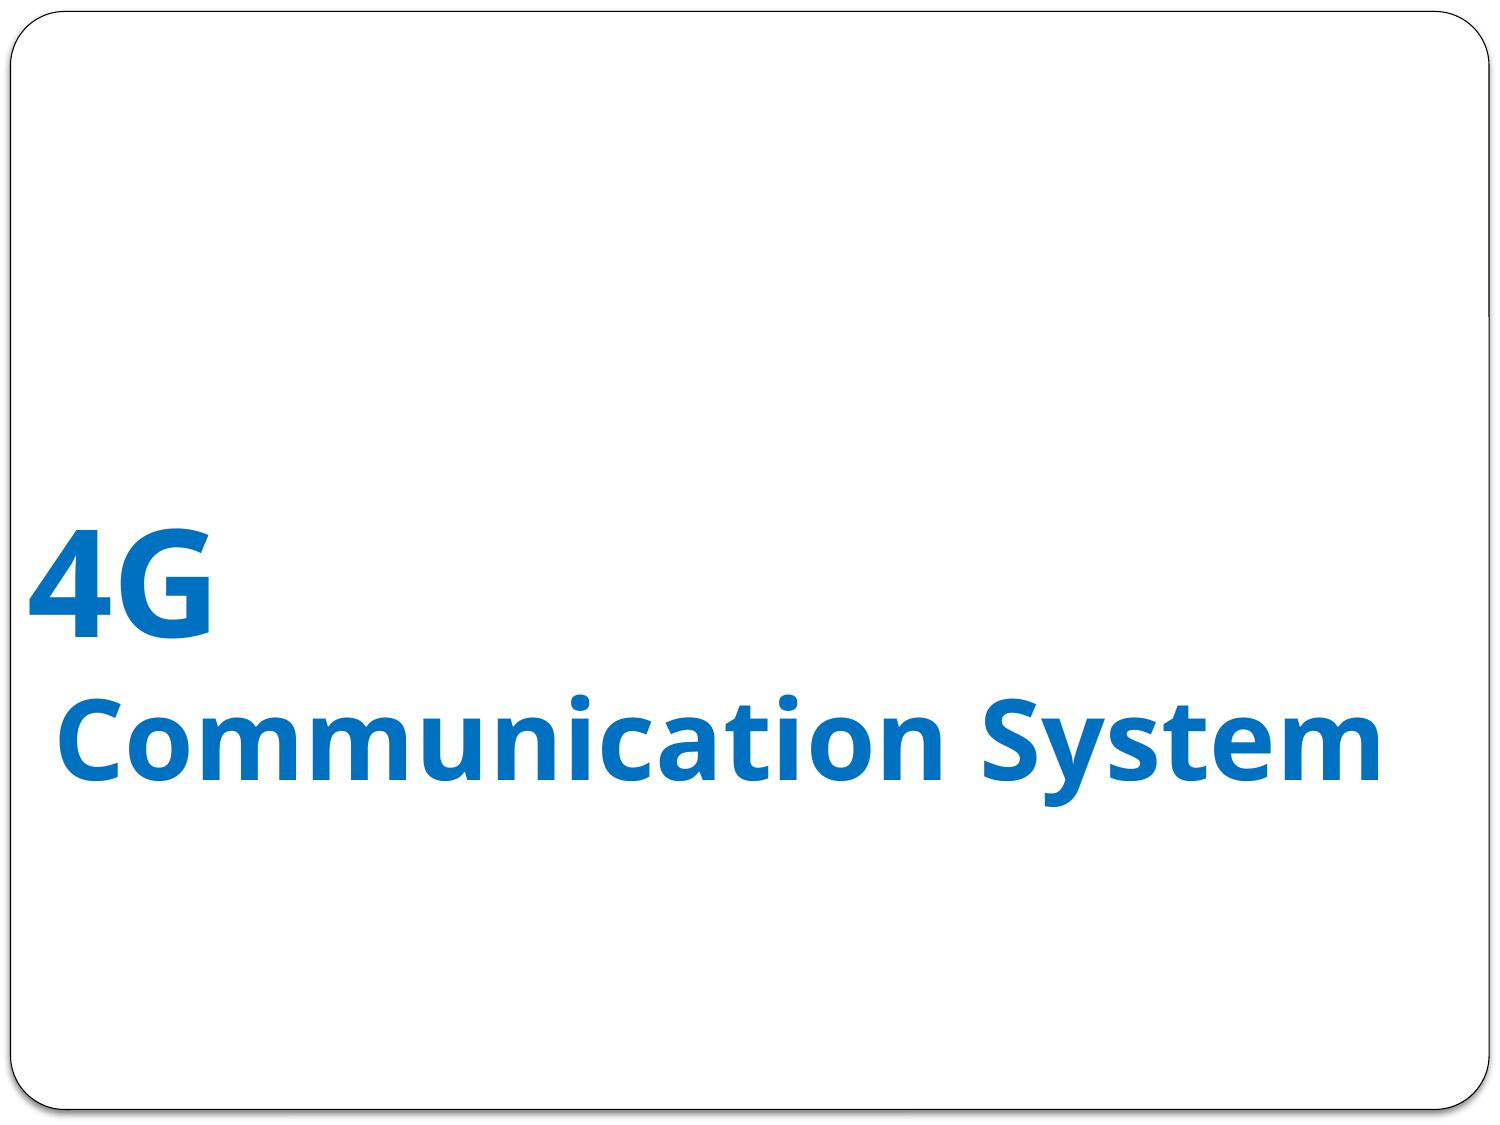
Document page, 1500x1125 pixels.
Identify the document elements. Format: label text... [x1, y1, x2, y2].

title 4G Communication System [12, 12, 1488, 1088]
